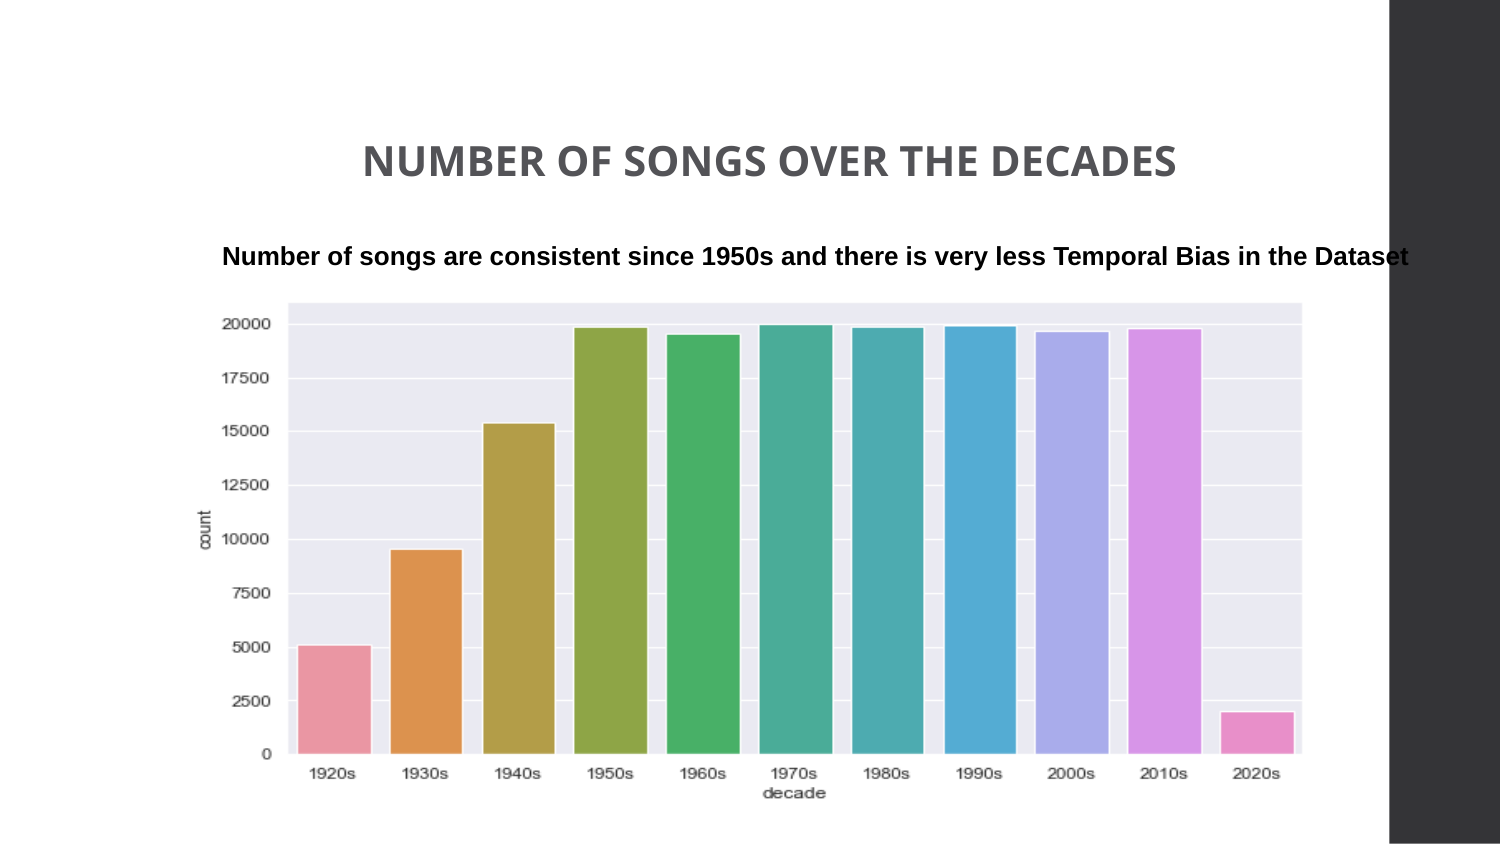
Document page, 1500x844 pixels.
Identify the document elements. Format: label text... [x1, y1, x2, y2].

text_box Number of songs are consistent since 1950s and there is very less Temporal Bias in the Dataset [119, 219, 1439, 286]
picture [185, 292, 1315, 811]
text_box NUMBER OF SONGS OVER THE DECADES [91, 120, 1448, 201]
